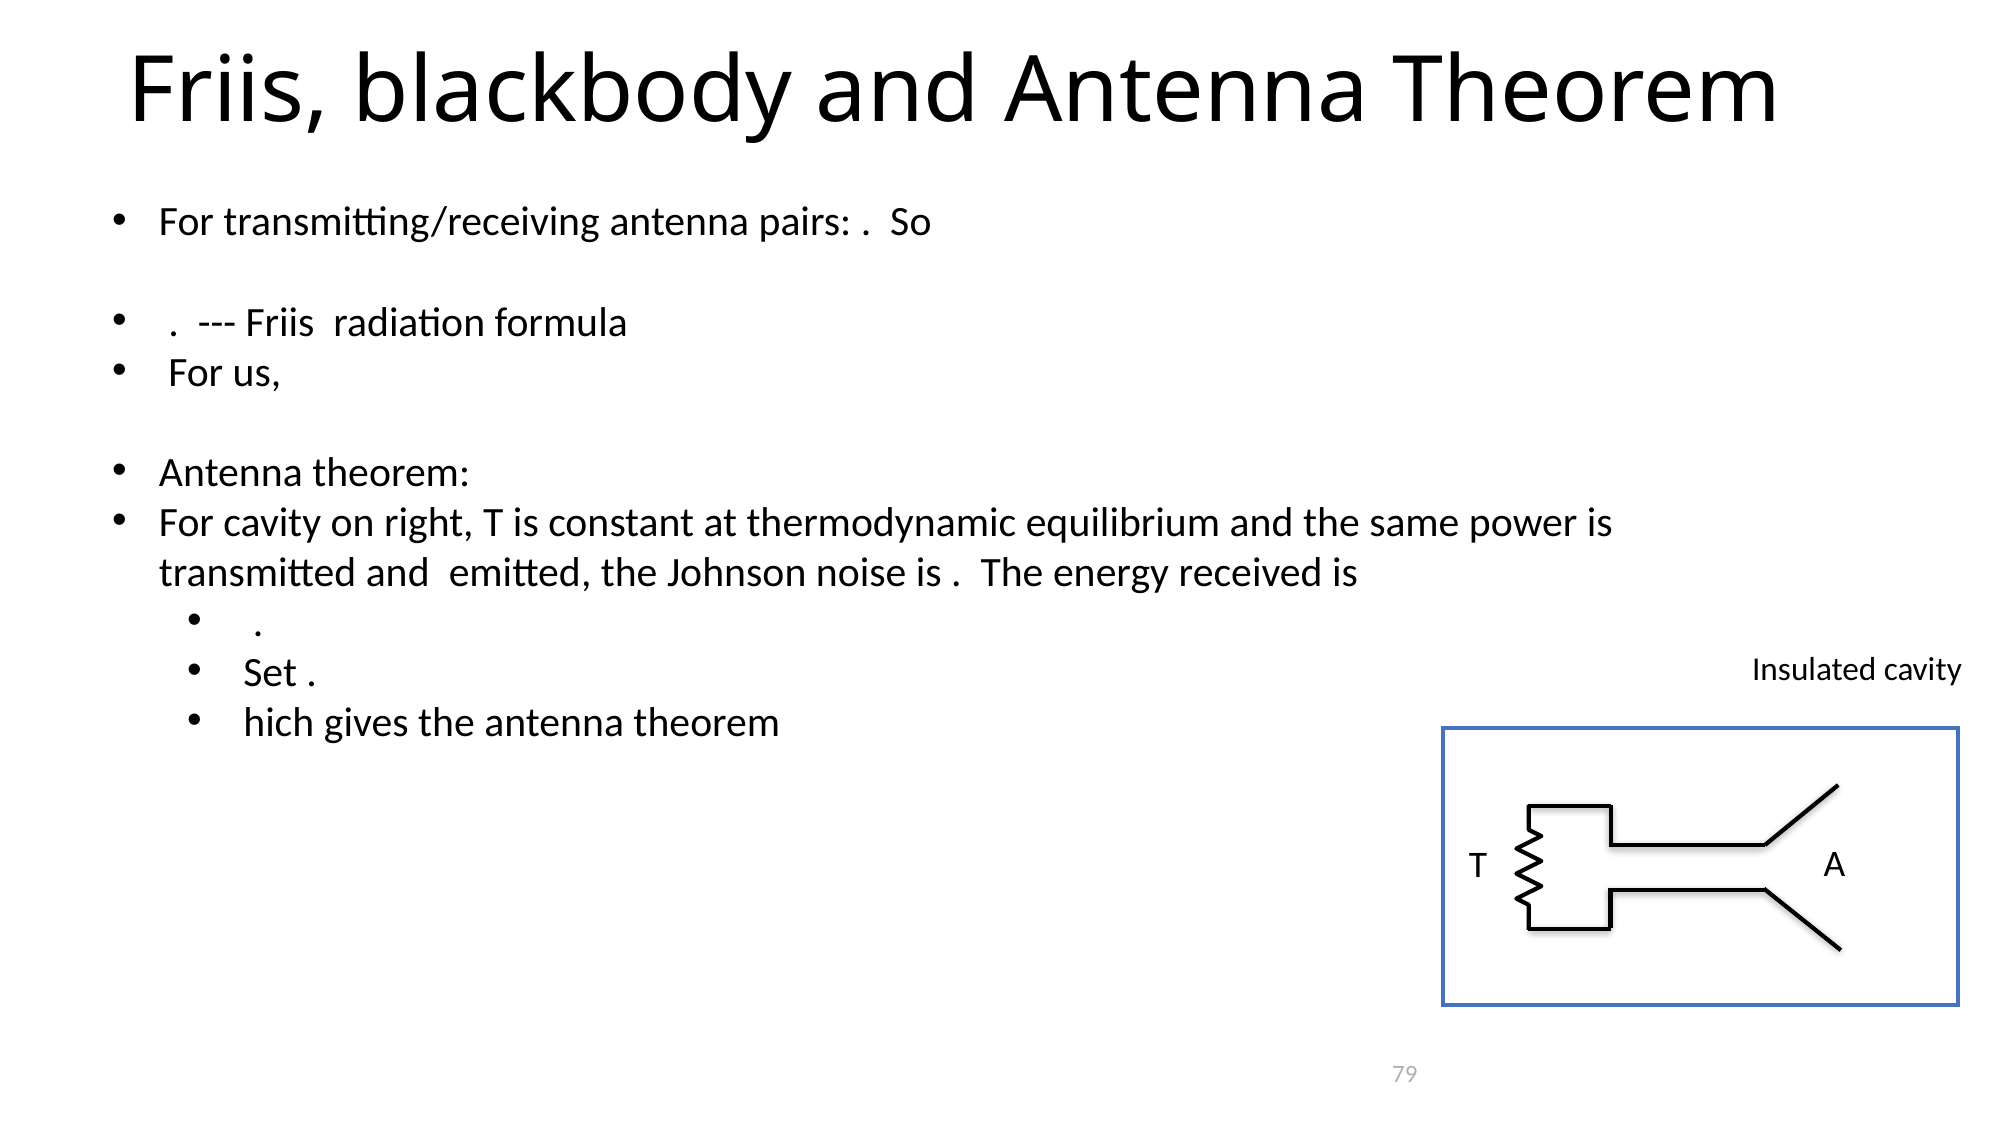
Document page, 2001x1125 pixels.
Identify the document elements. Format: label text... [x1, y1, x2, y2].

text_box Insulated cavity [1744, 639, 1970, 695]
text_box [1443, 727, 1958, 1006]
text_box Friis, blackbody and Antenna Theorem [99, 29, 1812, 140]
slide_number 79 [1074, 738, 1425, 1125]
